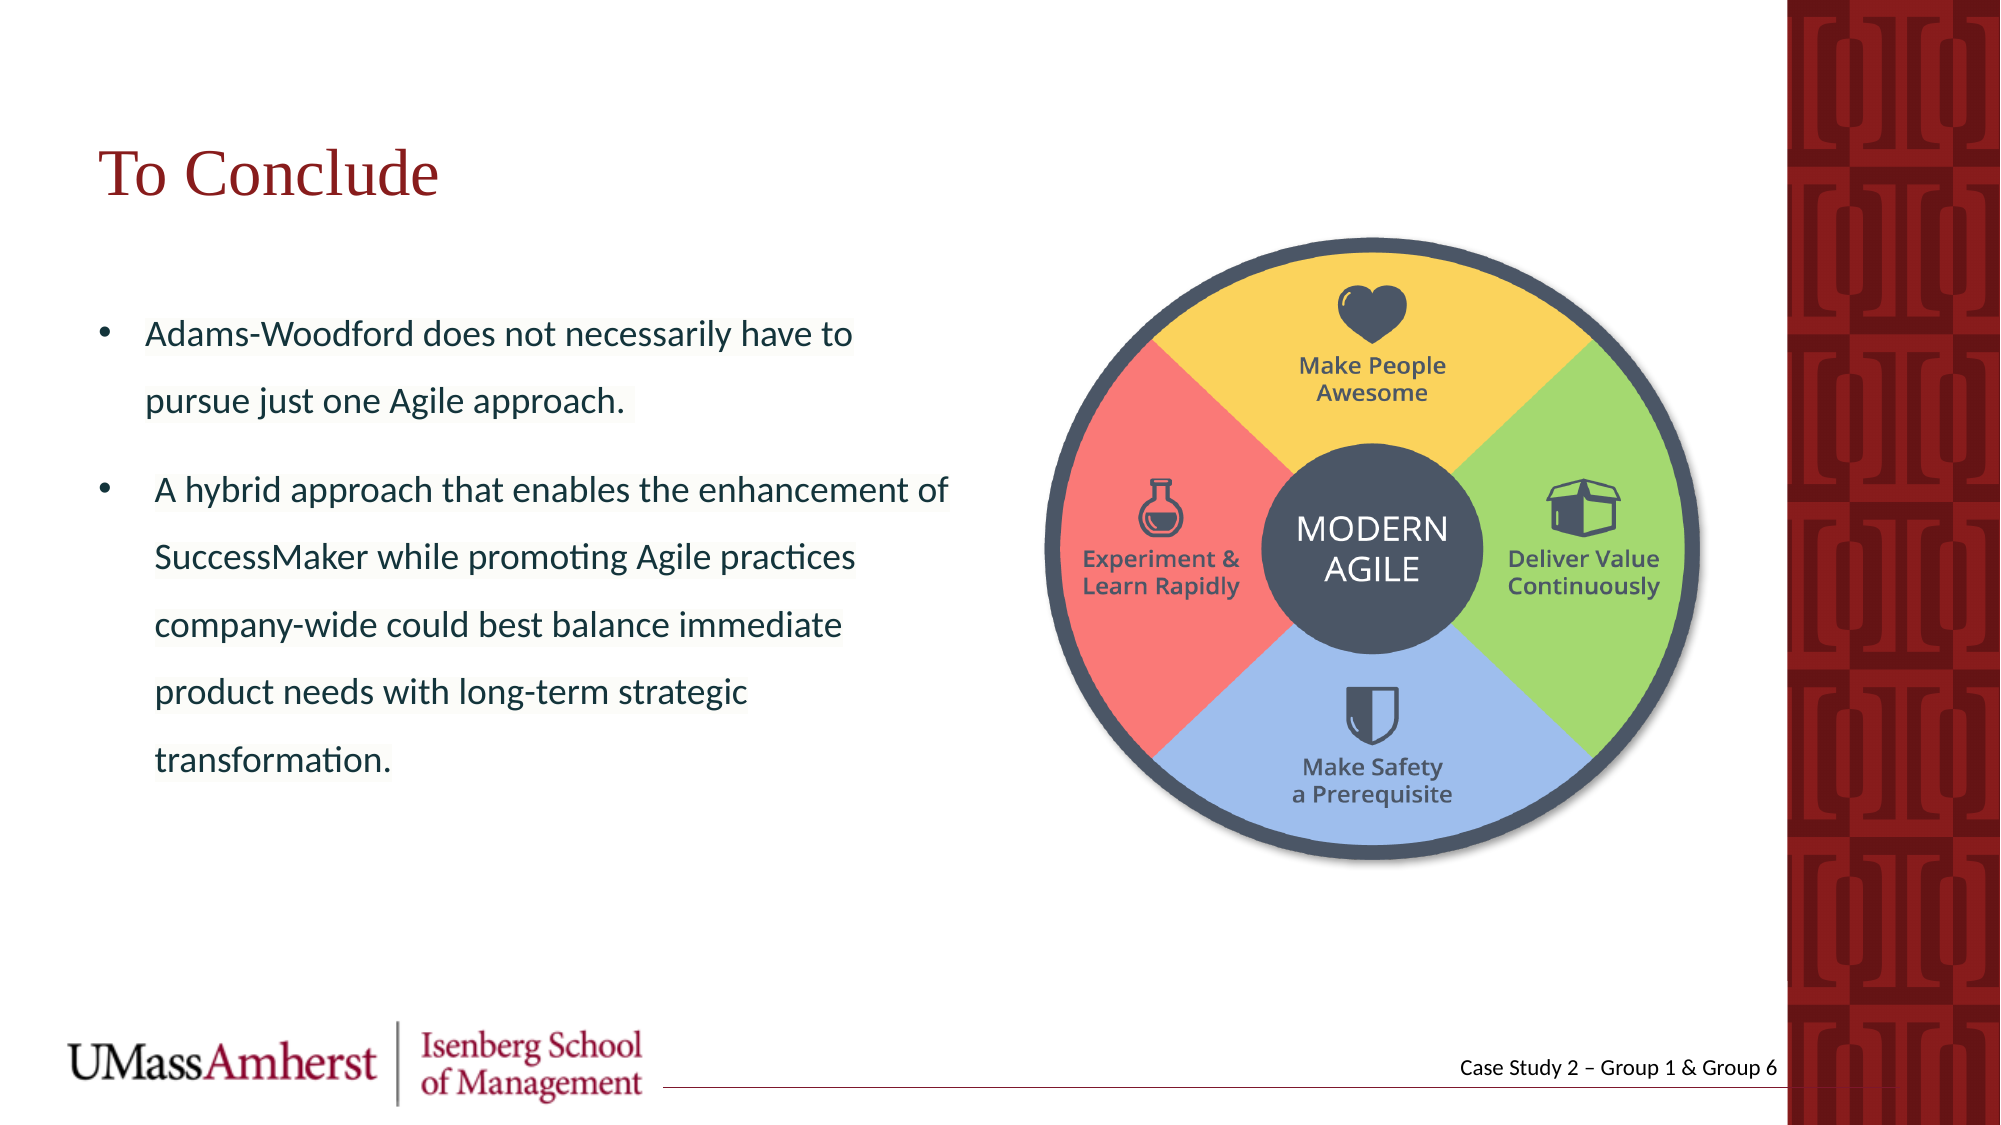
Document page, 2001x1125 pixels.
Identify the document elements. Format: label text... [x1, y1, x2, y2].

picture [1787, 0, 2000, 1125]
list To Conclude [83, 130, 1113, 222]
picture [55, 1012, 652, 1118]
picture [1044, 237, 1700, 860]
list Adams-Woodford does not necessarily have to pursue just one Agile approach. A hybrid approach that enables the enhancement of SuccessMaker while promoting Agile practices company-wide could best balance immediate product needs with long-term strategic transformation. [83, 278, 977, 846]
